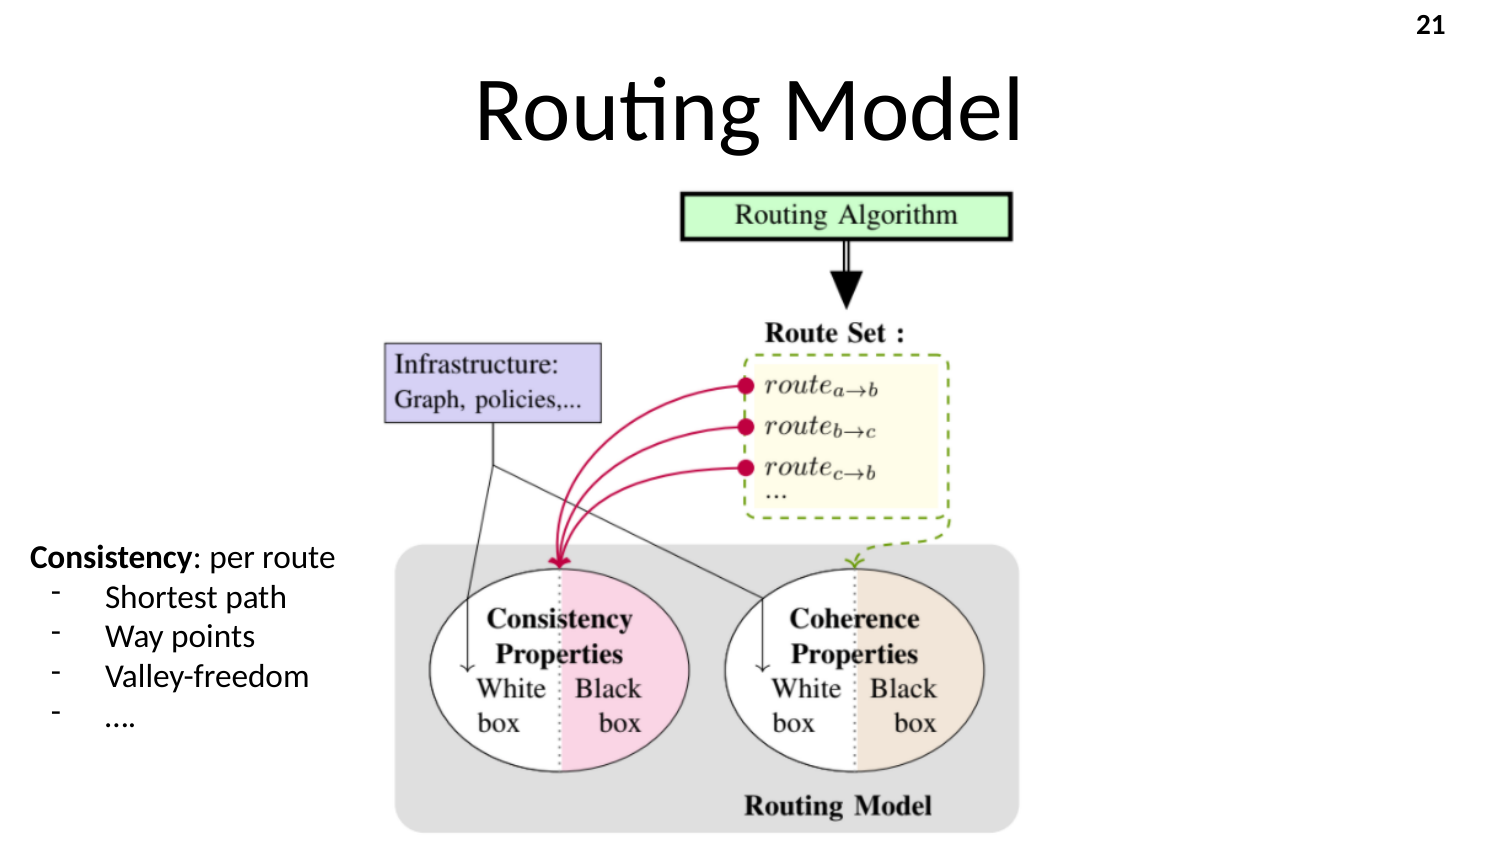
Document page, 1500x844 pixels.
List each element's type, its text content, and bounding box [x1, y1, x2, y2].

slide_number ‹#› [1255, 0, 1500, 45]
text_box Consistency: per route Shortest path Way points Valley-freedom …. [15, 519, 377, 844]
picture [382, 155, 1037, 844]
title Routing Model [75, 33, 1425, 175]
